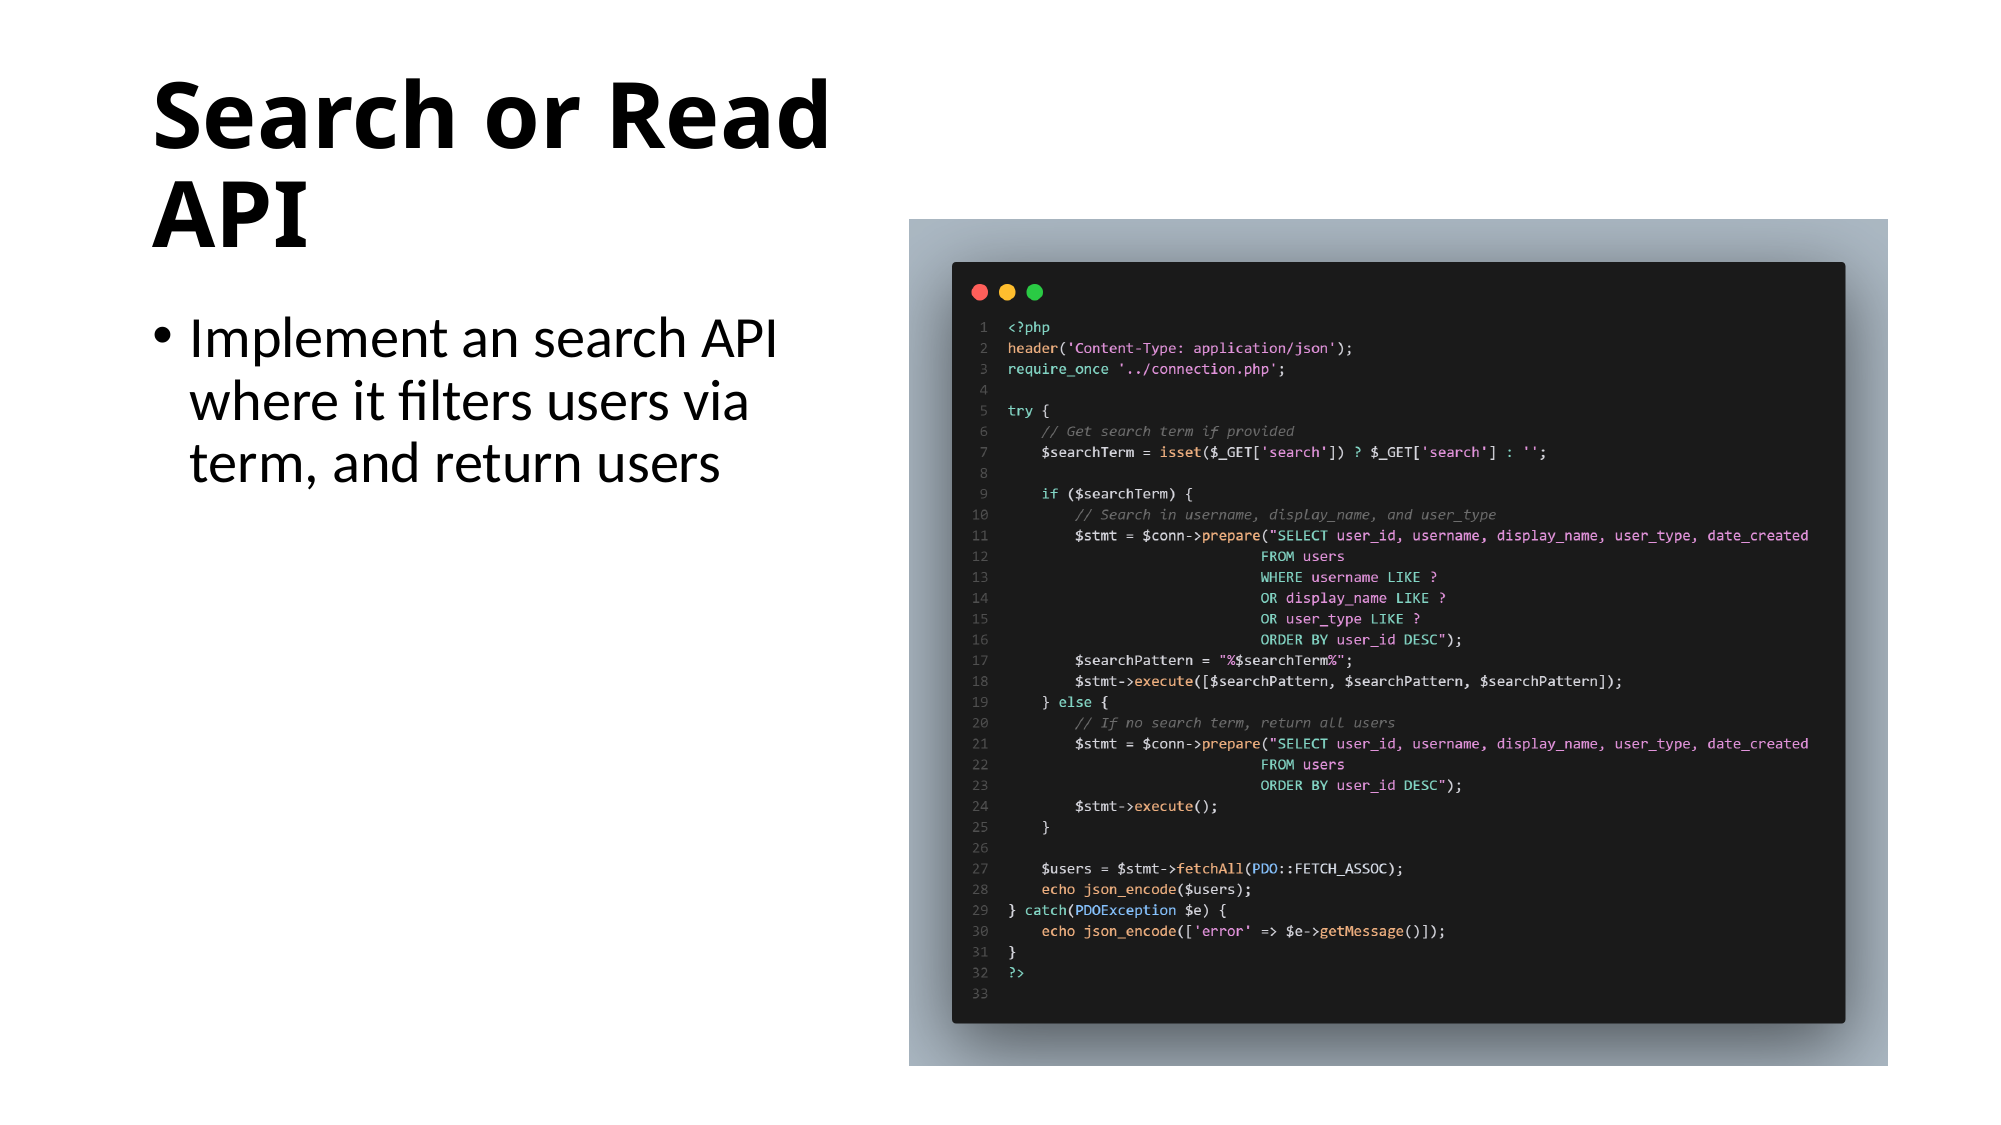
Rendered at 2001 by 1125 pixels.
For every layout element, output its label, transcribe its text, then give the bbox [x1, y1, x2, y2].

list Implement an search API where it filters users via term, and return users [137, 299, 837, 1014]
picture [909, 219, 1888, 1066]
title Search or Read API [137, 59, 1012, 278]
